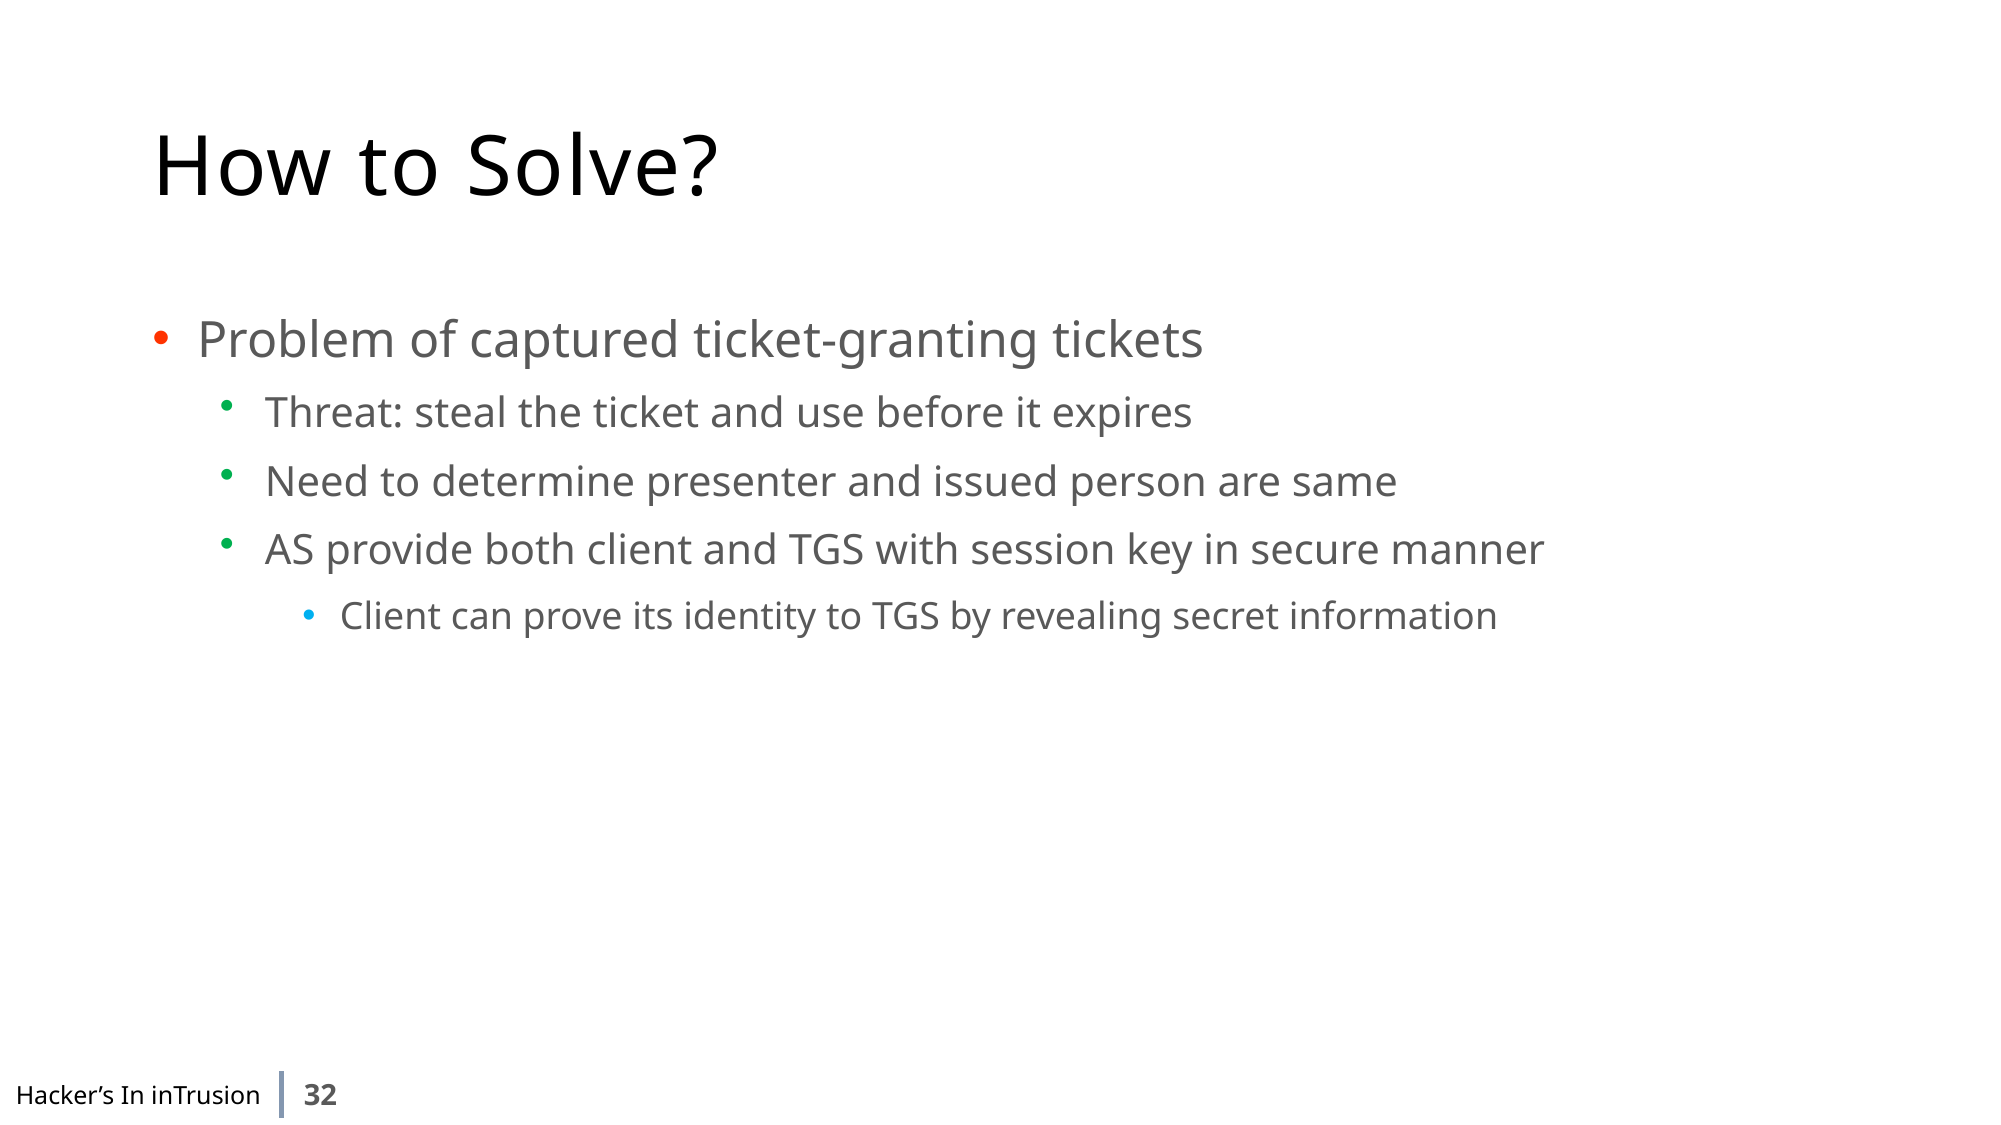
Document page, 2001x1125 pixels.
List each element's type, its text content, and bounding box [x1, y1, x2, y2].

title How to Solve? [137, 59, 1863, 278]
list Problem of captured ticket-granting tickets Threat: steal the ticket and use before it expires Need to determine presenter and issued person are same AS provide both client and TGS with session key in secure manner Client can prove its identity to TGS by revealing secret information [137, 299, 1863, 1061]
